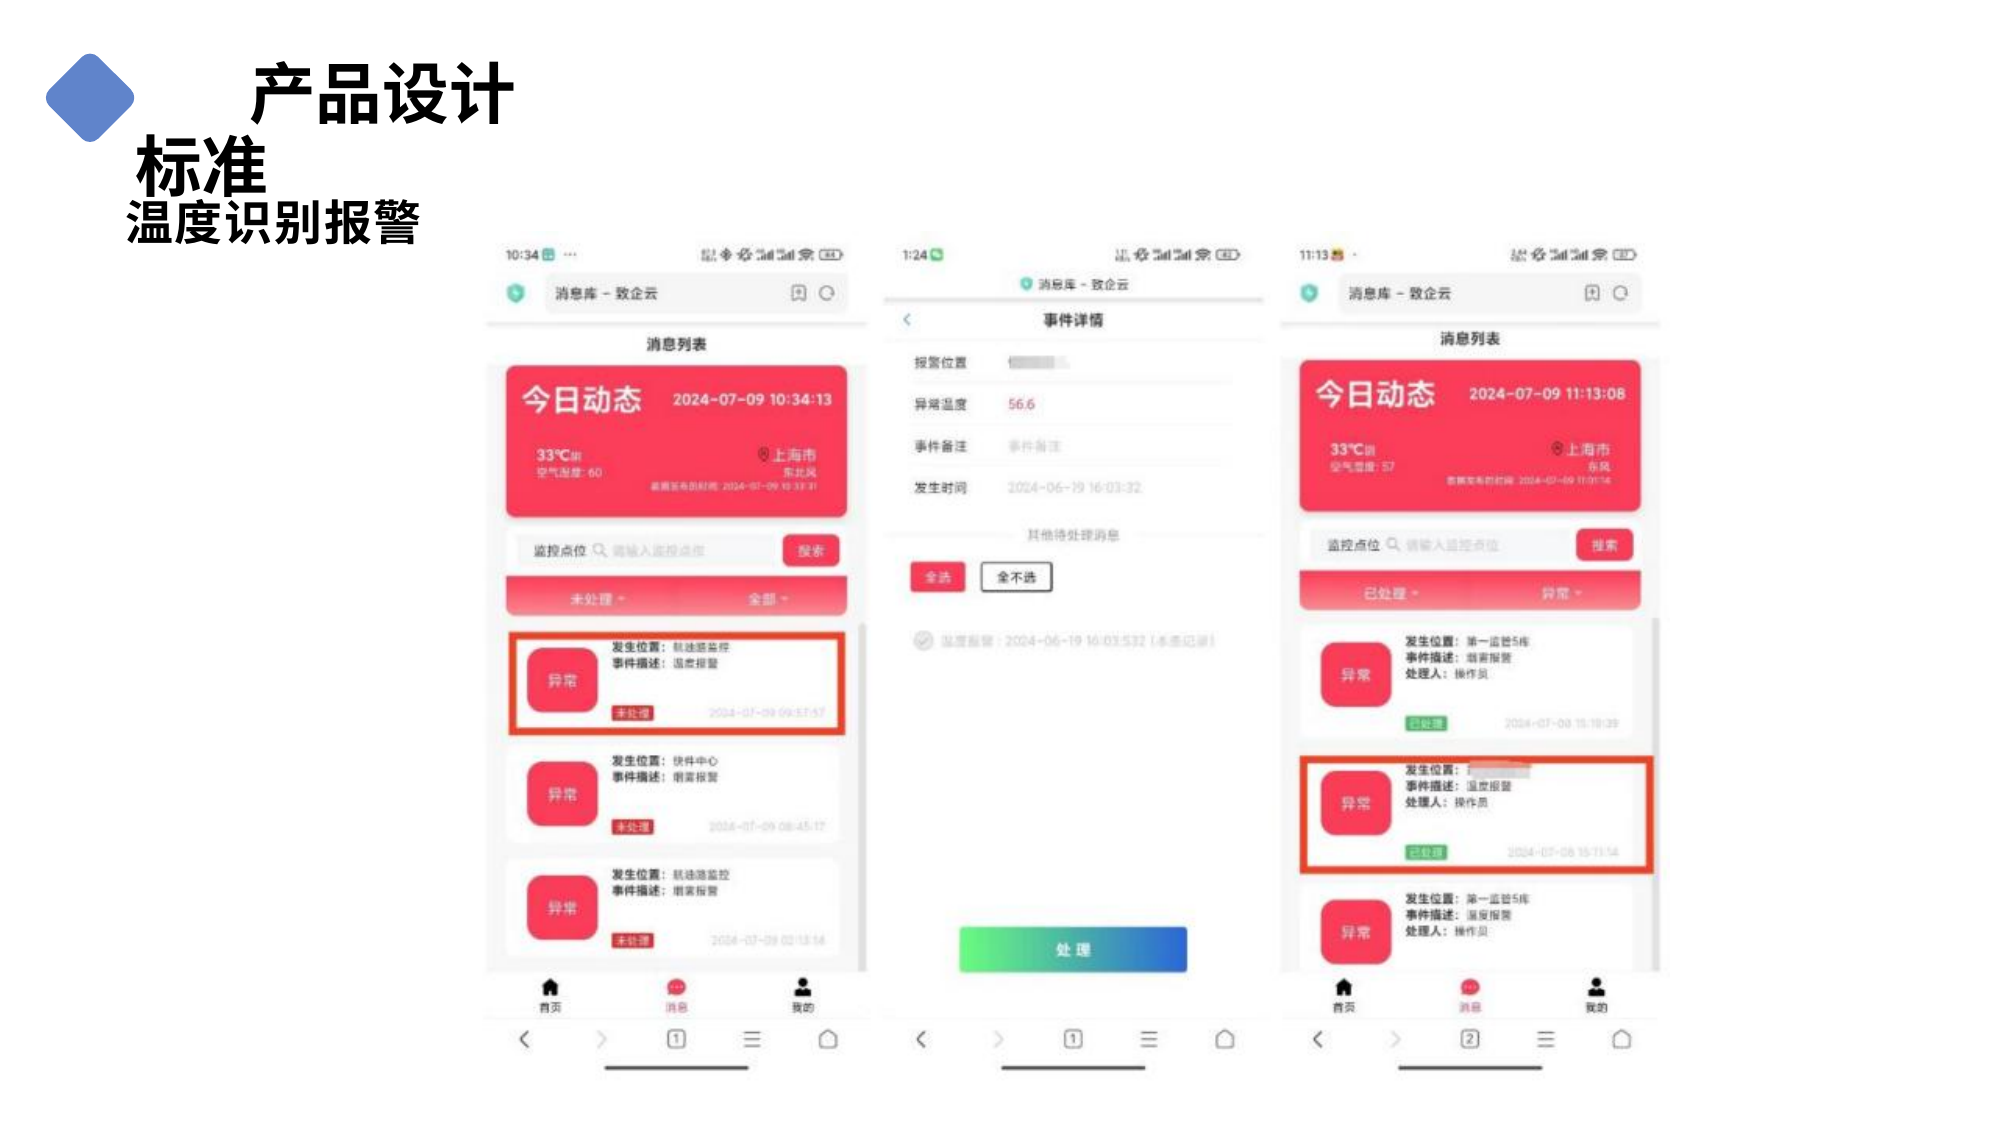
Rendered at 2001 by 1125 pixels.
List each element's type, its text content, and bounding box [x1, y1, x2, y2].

picture [471, 231, 1670, 1082]
text_box [45, 53, 135, 142]
text_box 温度识别报警 [123, 194, 427, 253]
text_box 产品设计标准 [42, 50, 559, 152]
